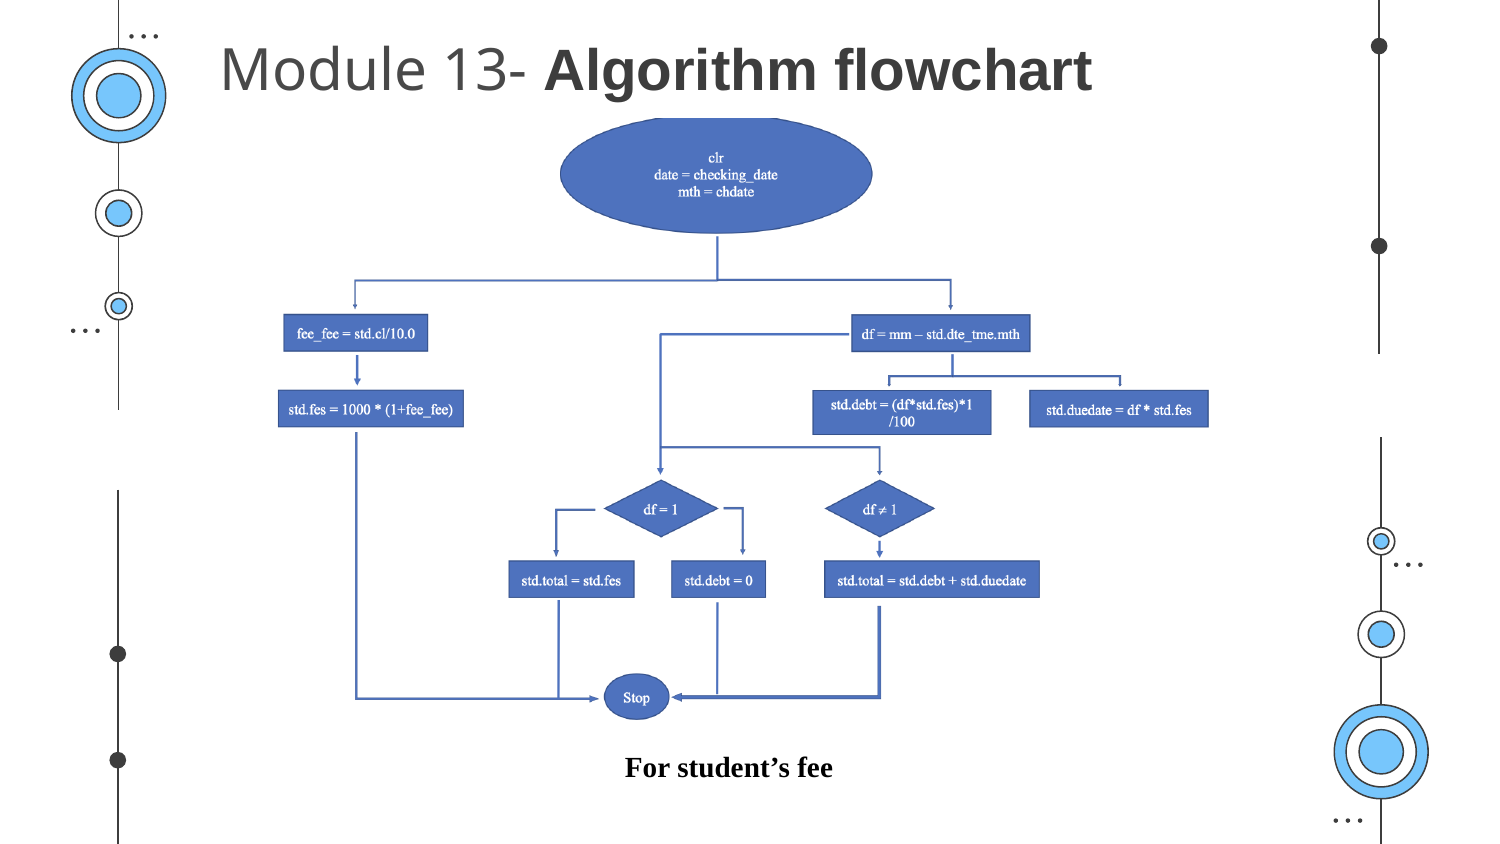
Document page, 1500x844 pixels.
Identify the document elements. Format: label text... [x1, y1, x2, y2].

text_box For student’s fee [610, 741, 1361, 791]
picture [277, 118, 1223, 725]
title Module 13- Algorithm flowchart [186, 16, 1128, 103]
